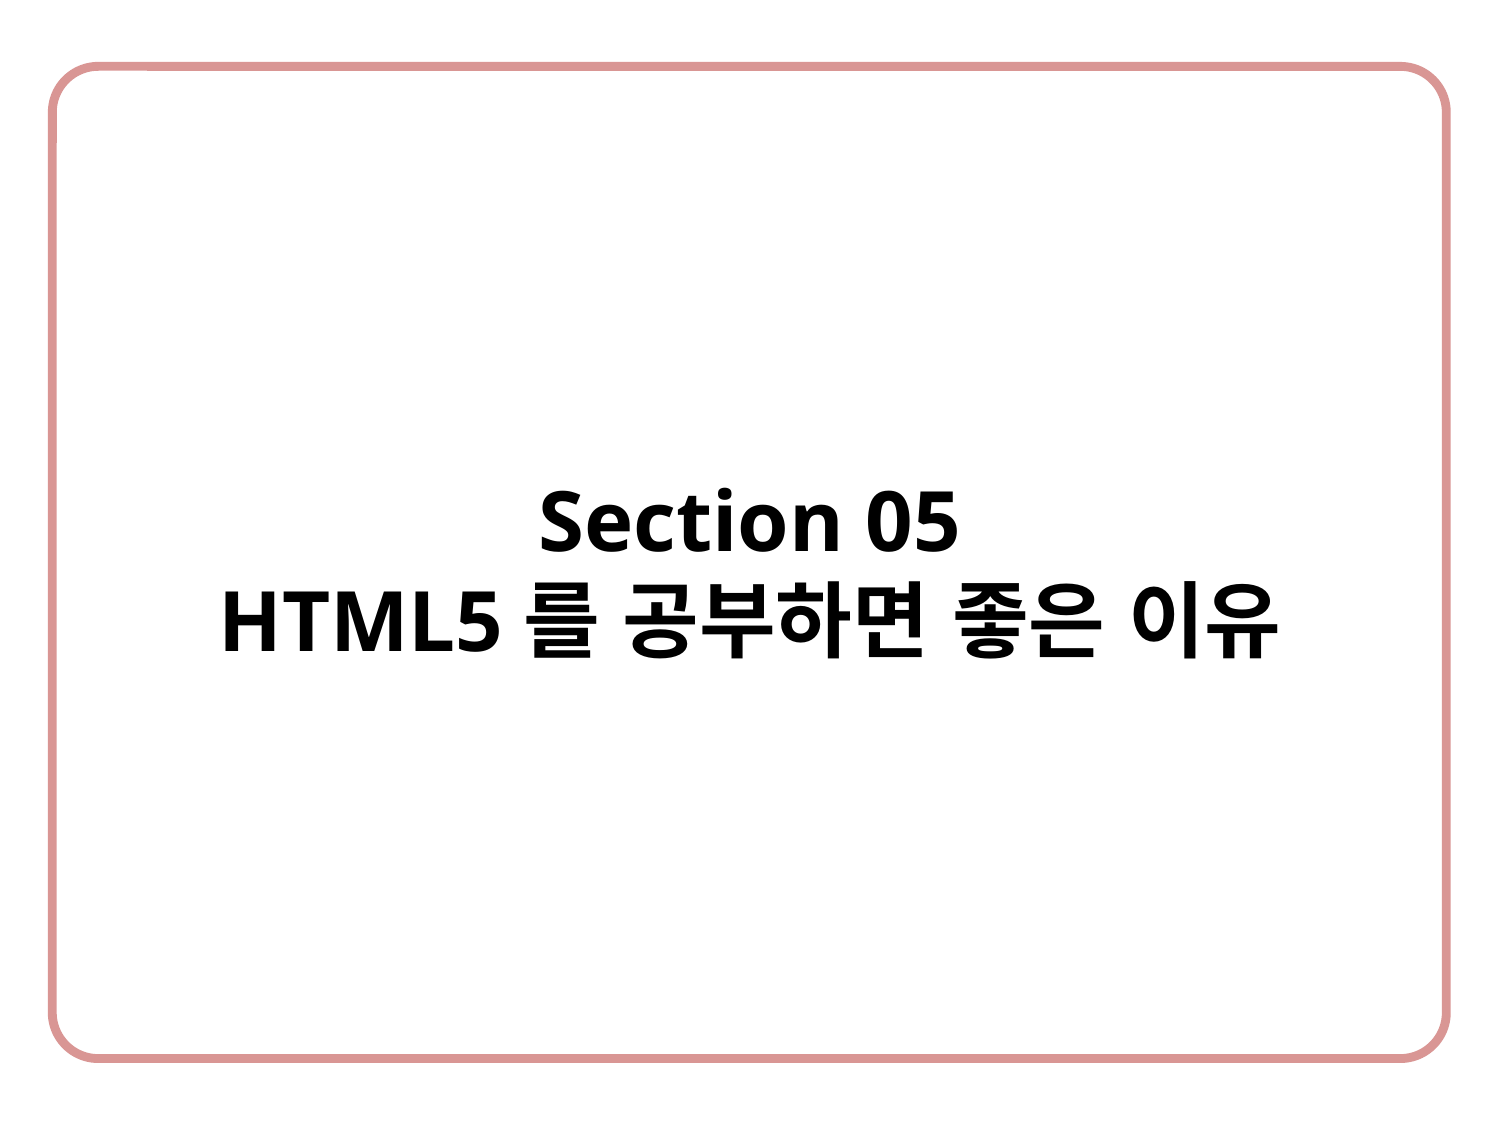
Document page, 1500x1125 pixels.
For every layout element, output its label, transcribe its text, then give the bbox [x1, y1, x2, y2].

text_box Section 05 HTML5를 공부하면 좋은 이유 [61, 408, 1439, 728]
